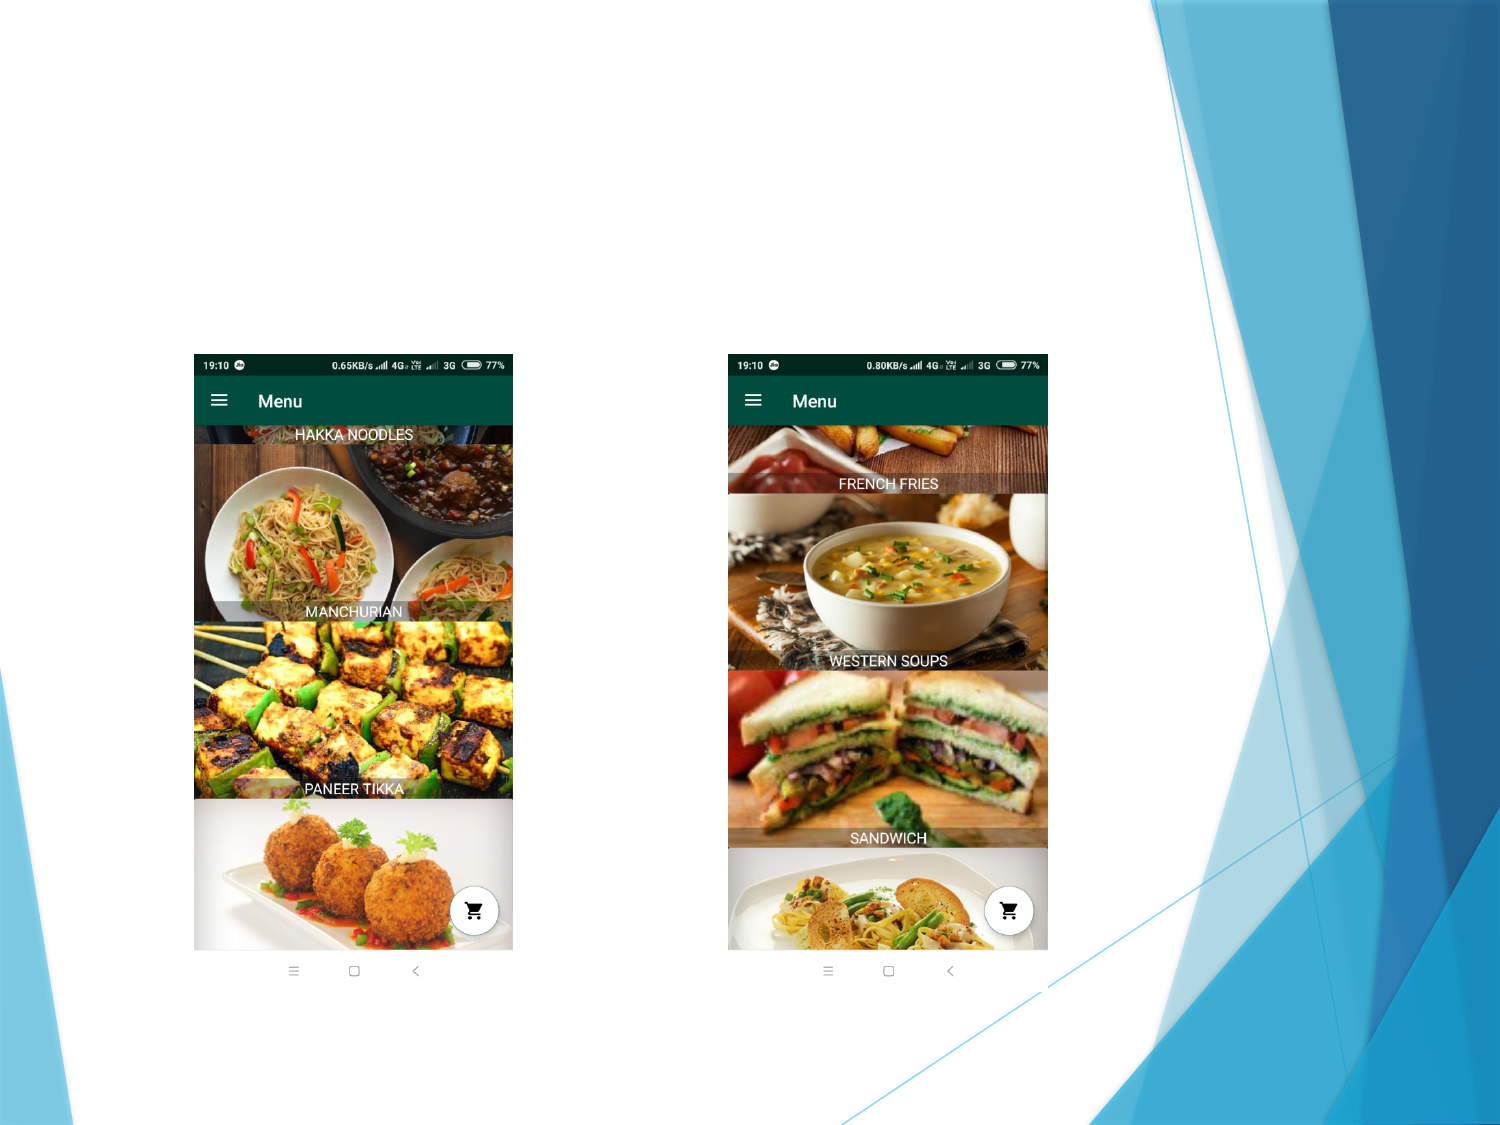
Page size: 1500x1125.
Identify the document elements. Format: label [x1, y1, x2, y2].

list [193, 353, 513, 992]
list [728, 353, 1048, 992]
